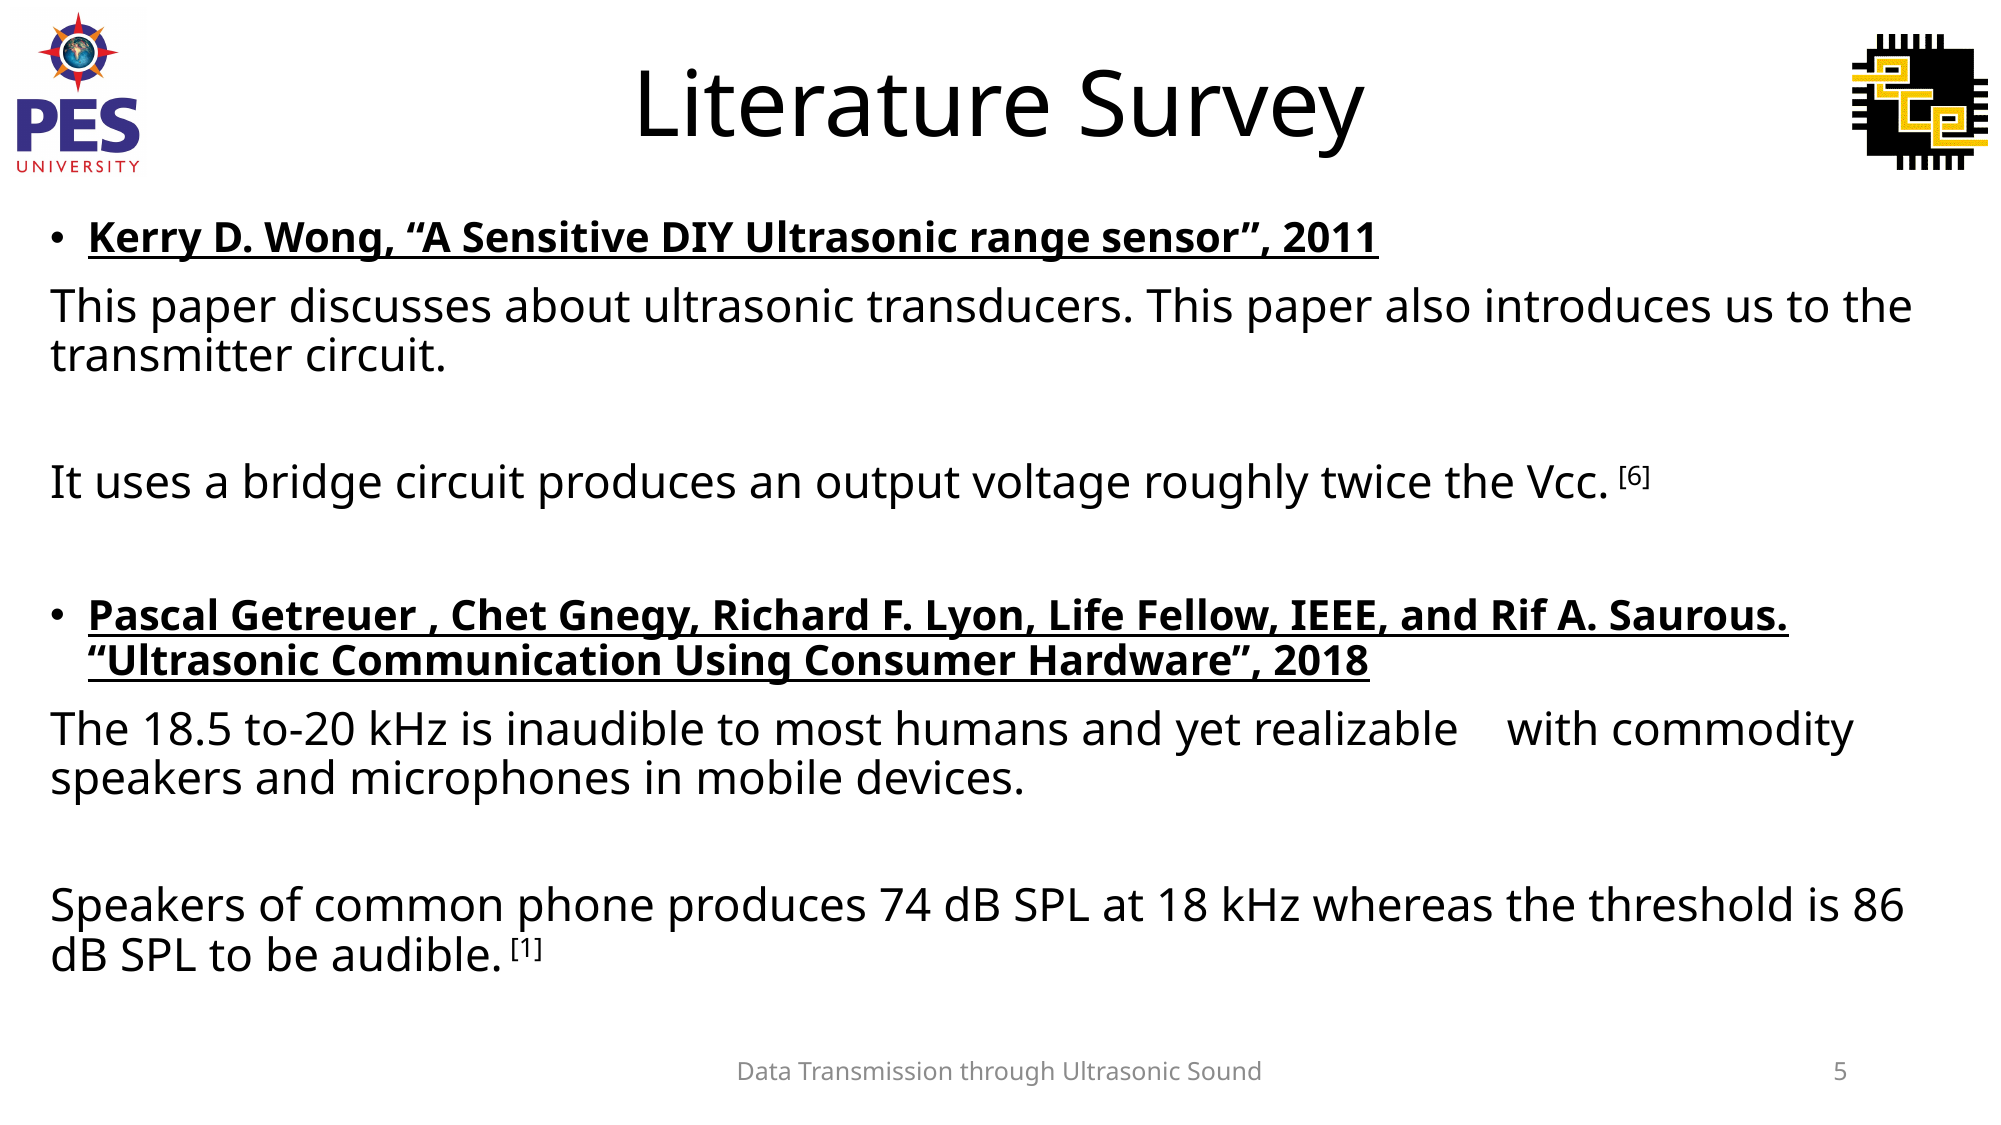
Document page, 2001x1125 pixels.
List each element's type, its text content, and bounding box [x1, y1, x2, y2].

footer Data Transmission through Ultrasonic Sound [662, 1042, 1338, 1103]
picture [10, 7, 147, 177]
slide_number 5 [1412, 1042, 1863, 1103]
picture [1852, 34, 1988, 170]
list Kerry D. Wong, “A Sensitive DIY Ultrasonic range sensor”, 2011 This paper discusses about ultrasonic transducers. This paper also introduces us to the transmitter circuit. It uses a bridge circuit produces an output voltage roughly twice the Vcc. [6] Pascal Getreuer , Chet Gnegy, Richard F. Lyon, Life Fellow, IEEE, and Rif A. Saurous. “Ultrasonic Communication Using Consumer Hardware”, 2018 The 18.5 to-20 kHz is inaudible to most humans and yet realizable with commodity speakers and microphones in mobile devices. Speakers of common phone produces 74 dB SPL at 18 kHz whereas the threshold is 86 dB SPL to be audible. [1] [35, 209, 1963, 996]
title Literature Survey [146, 36, 1853, 178]
